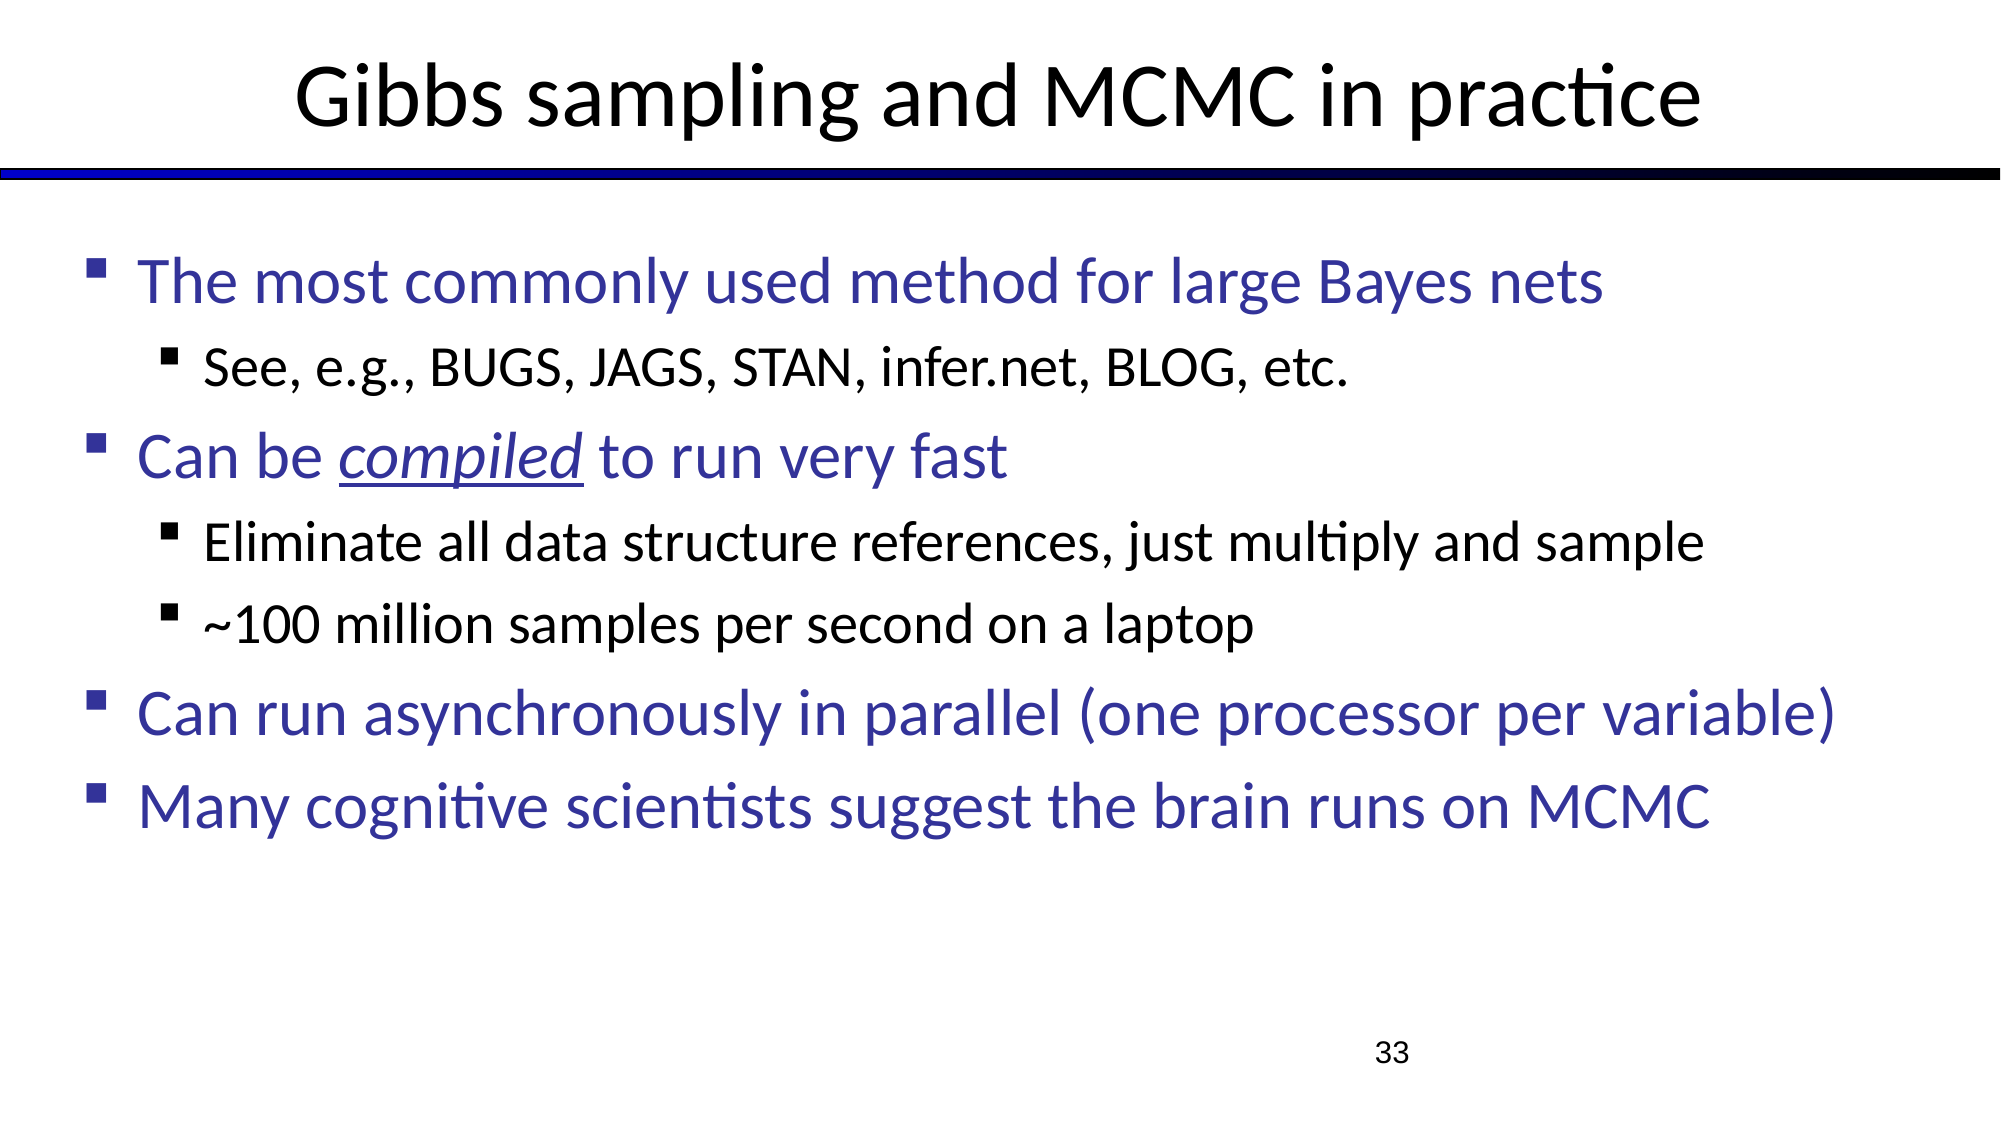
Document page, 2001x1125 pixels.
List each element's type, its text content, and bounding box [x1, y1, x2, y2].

title Gibbs sampling and MCMC in practice [0, 0, 2000, 184]
slide_number 33 [1074, 1024, 1426, 1103]
list The most commonly used method for large Bayes nets See, e.g., BUGS, JAGS, STAN, infer.net, BLOG, etc. Can be compiled to run very fast Eliminate all data structure references, just multiply and sample ~100 million samples per second on a laptop Can run asynchronously in parallel (one processor per variable) Many cognitive scientists suggest the brain runs on MCMC [66, 228, 1934, 1006]
